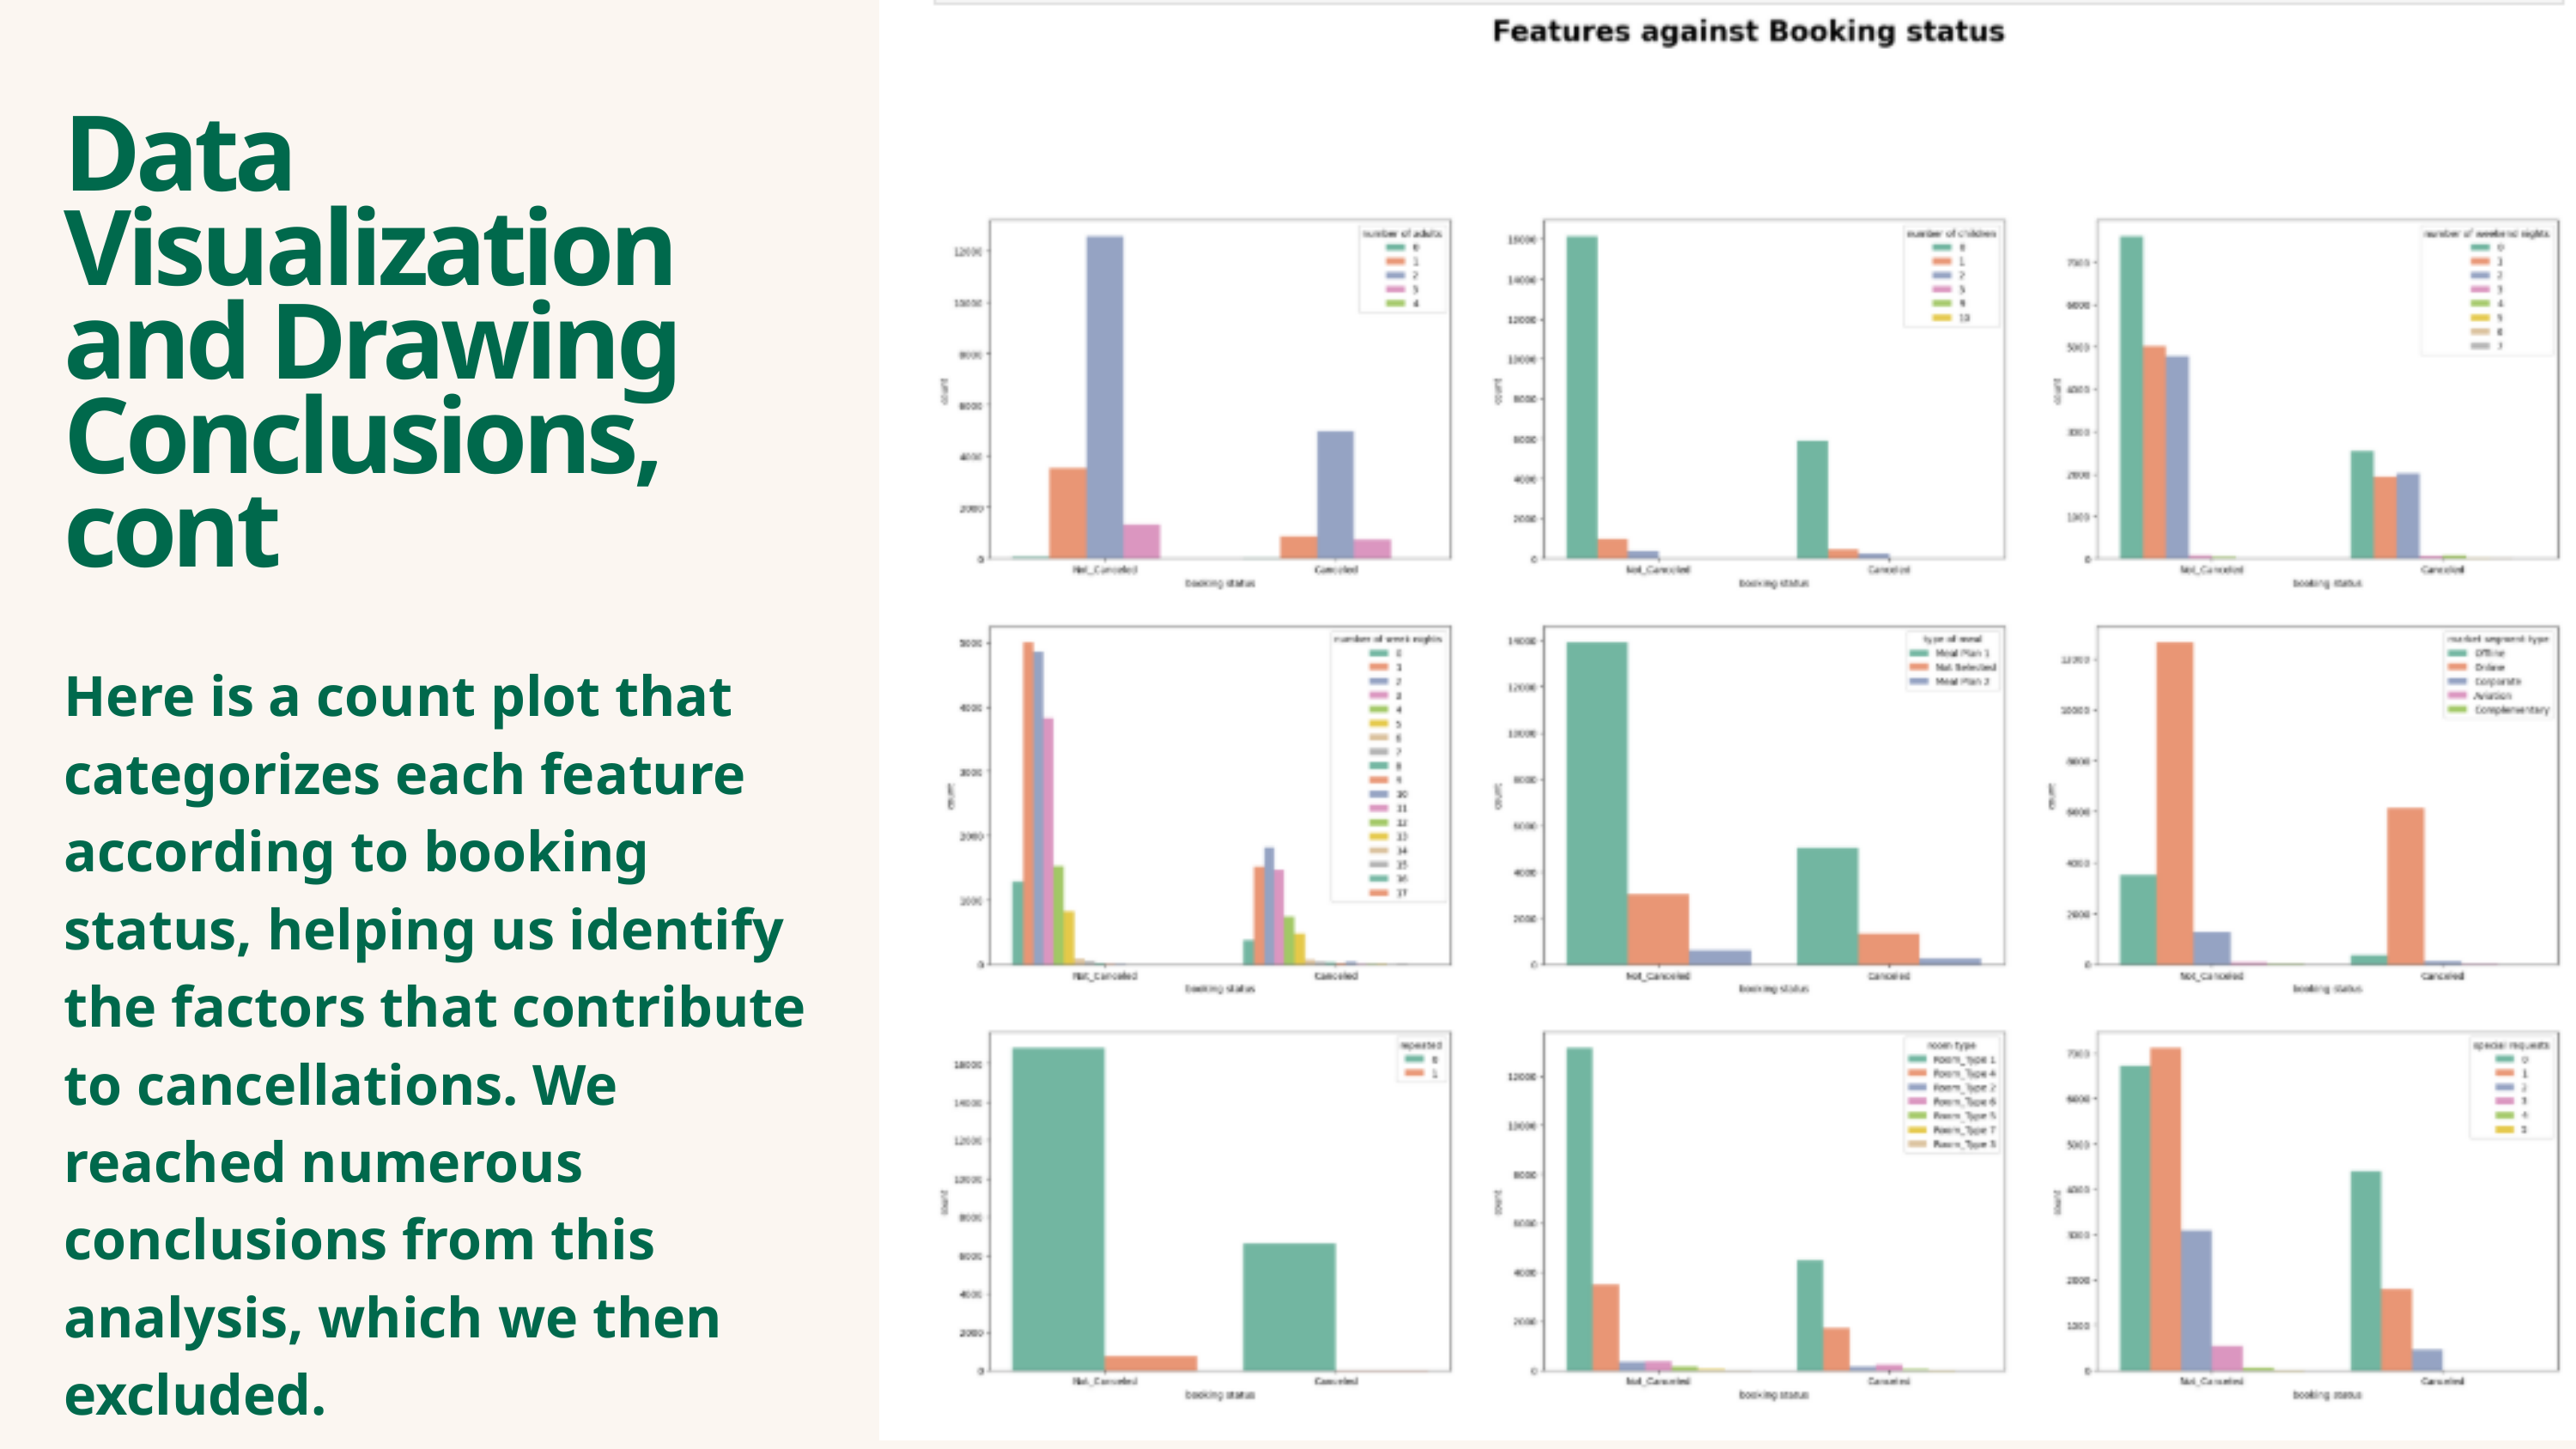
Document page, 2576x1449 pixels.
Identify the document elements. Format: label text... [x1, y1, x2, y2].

text_box Data Visualization and Drawing Conclusions,cont [64, 118, 682, 589]
text_box Here is a count plot that categorizes each feature according to booking status, helping us identify the factors that contribute to cancellations. We reached numerous conclusions from this analysis, which we then excluded. [64, 650, 843, 1427]
text_box [879, 0, 2576, 1441]
